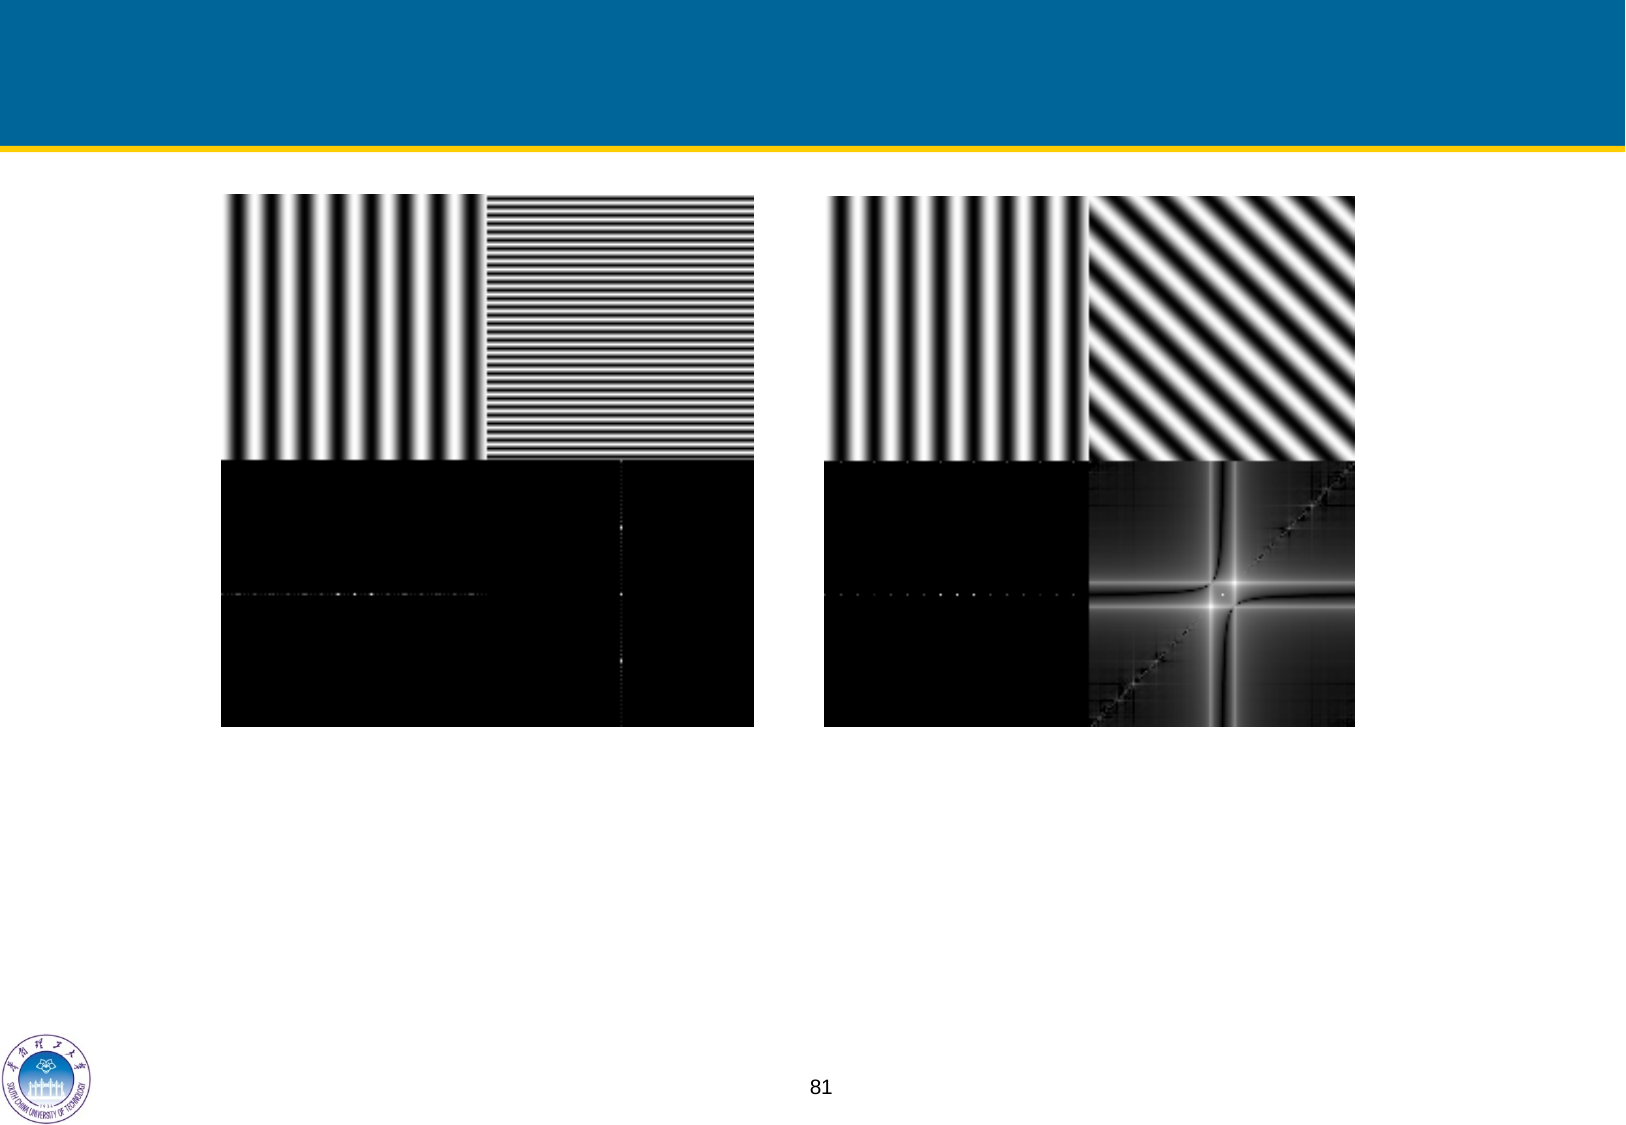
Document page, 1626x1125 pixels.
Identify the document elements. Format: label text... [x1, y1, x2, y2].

picture [823, 195, 1355, 727]
picture [221, 194, 754, 727]
picture [0, 1033, 92, 1125]
slide_number 81 [670, 1069, 973, 1107]
